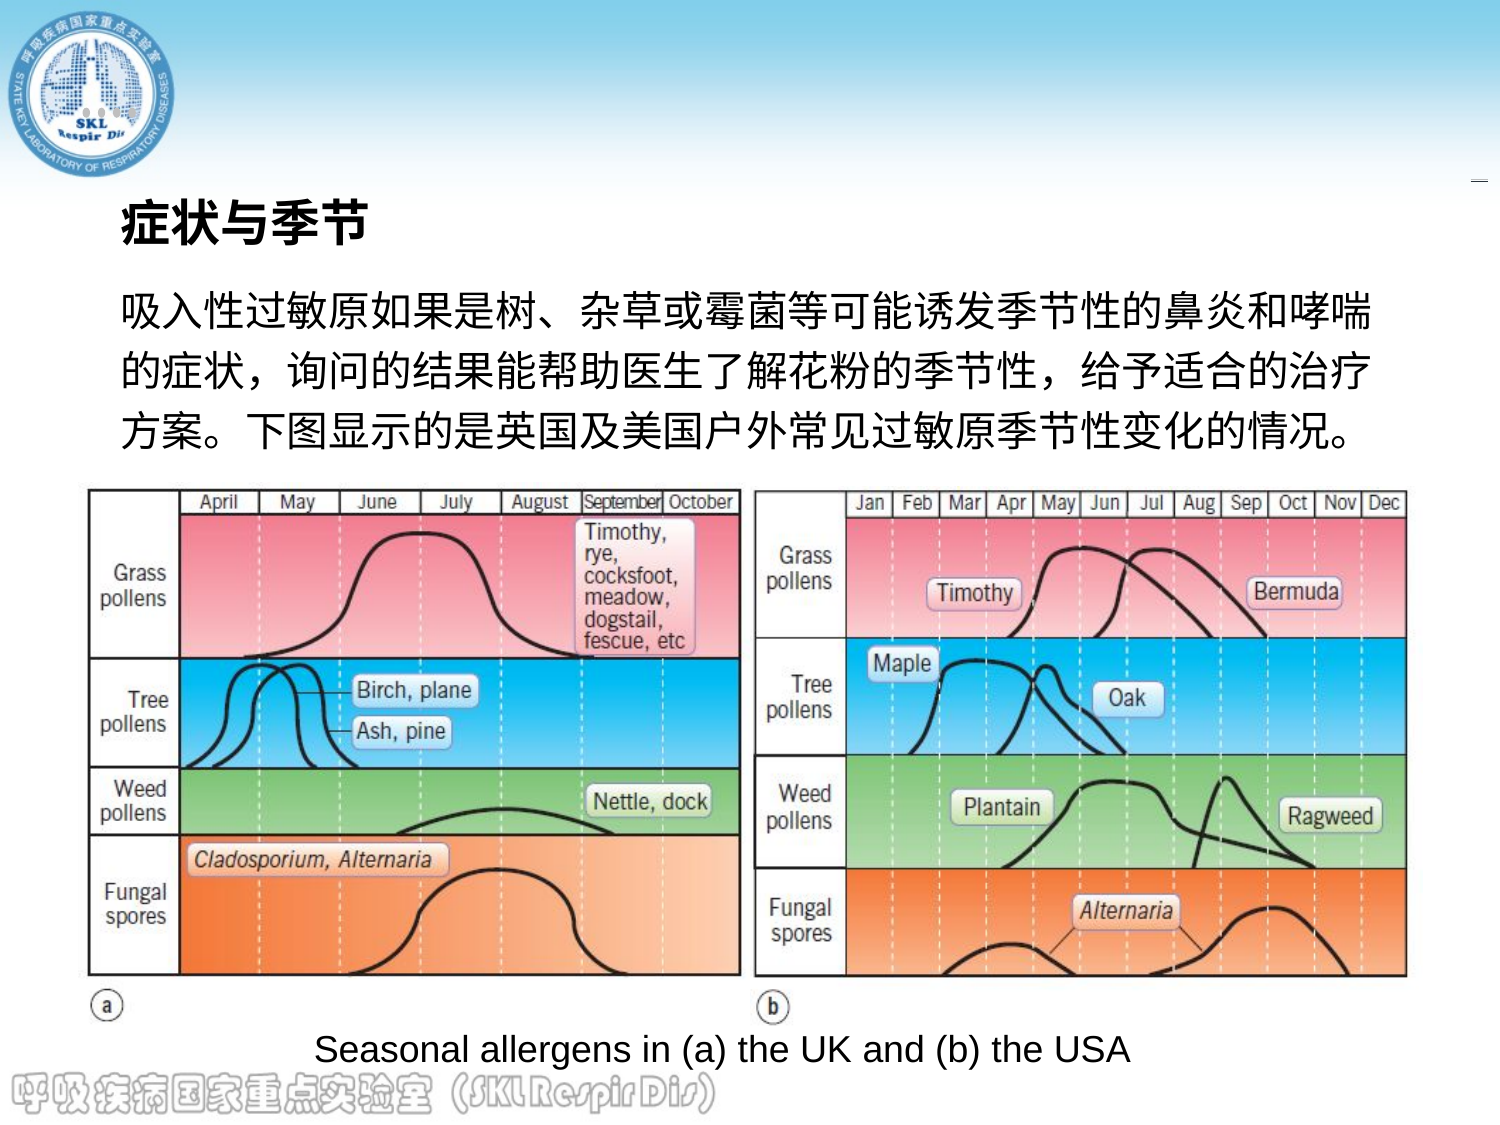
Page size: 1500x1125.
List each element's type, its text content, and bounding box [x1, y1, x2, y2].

text_box [112, 107, 121, 118]
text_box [1470, 178, 1489, 182]
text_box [78, 481, 1423, 1073]
text_box [82, 107, 91, 118]
picture [0, 0, 1500, 1125]
text_box [128, 107, 136, 118]
text_box [97, 107, 106, 118]
text_box 症状与季节 吸入性过敏原如果是树、杂草或霉菌等可能诱发季节性的鼻炎和哮喘的症状，询问的结果能帮助医生了解花粉的季节性，给予适合的治疗方案。下图显示的是英国及美国户外常见过敏原季节性变化的情况。 [105, 171, 1405, 462]
